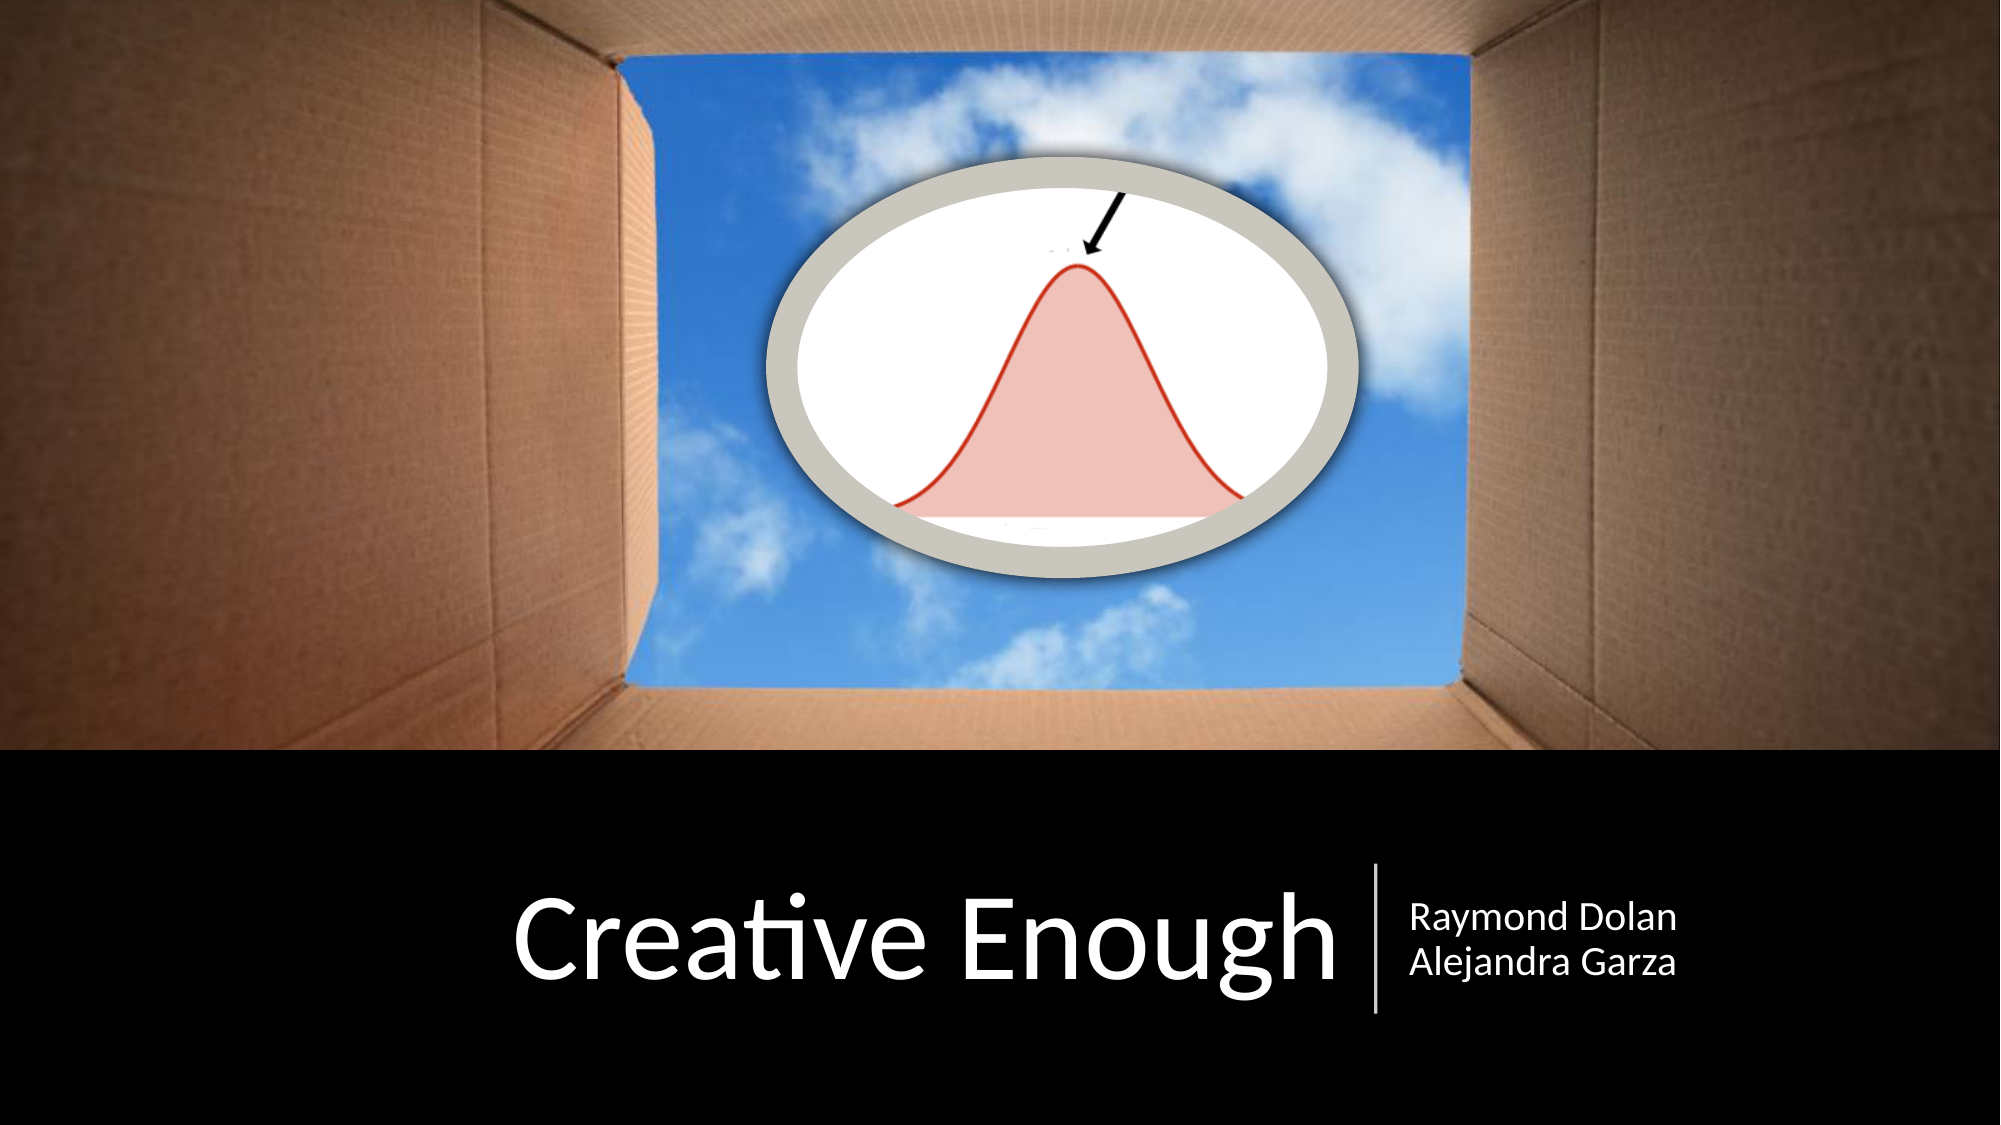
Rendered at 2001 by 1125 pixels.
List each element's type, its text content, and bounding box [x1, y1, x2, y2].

subtitle Raymond Dolan Alejandra Garza [1394, 835, 1883, 1043]
picture [0, 0, 2000, 751]
title Creative Enough [71, 835, 1357, 1043]
